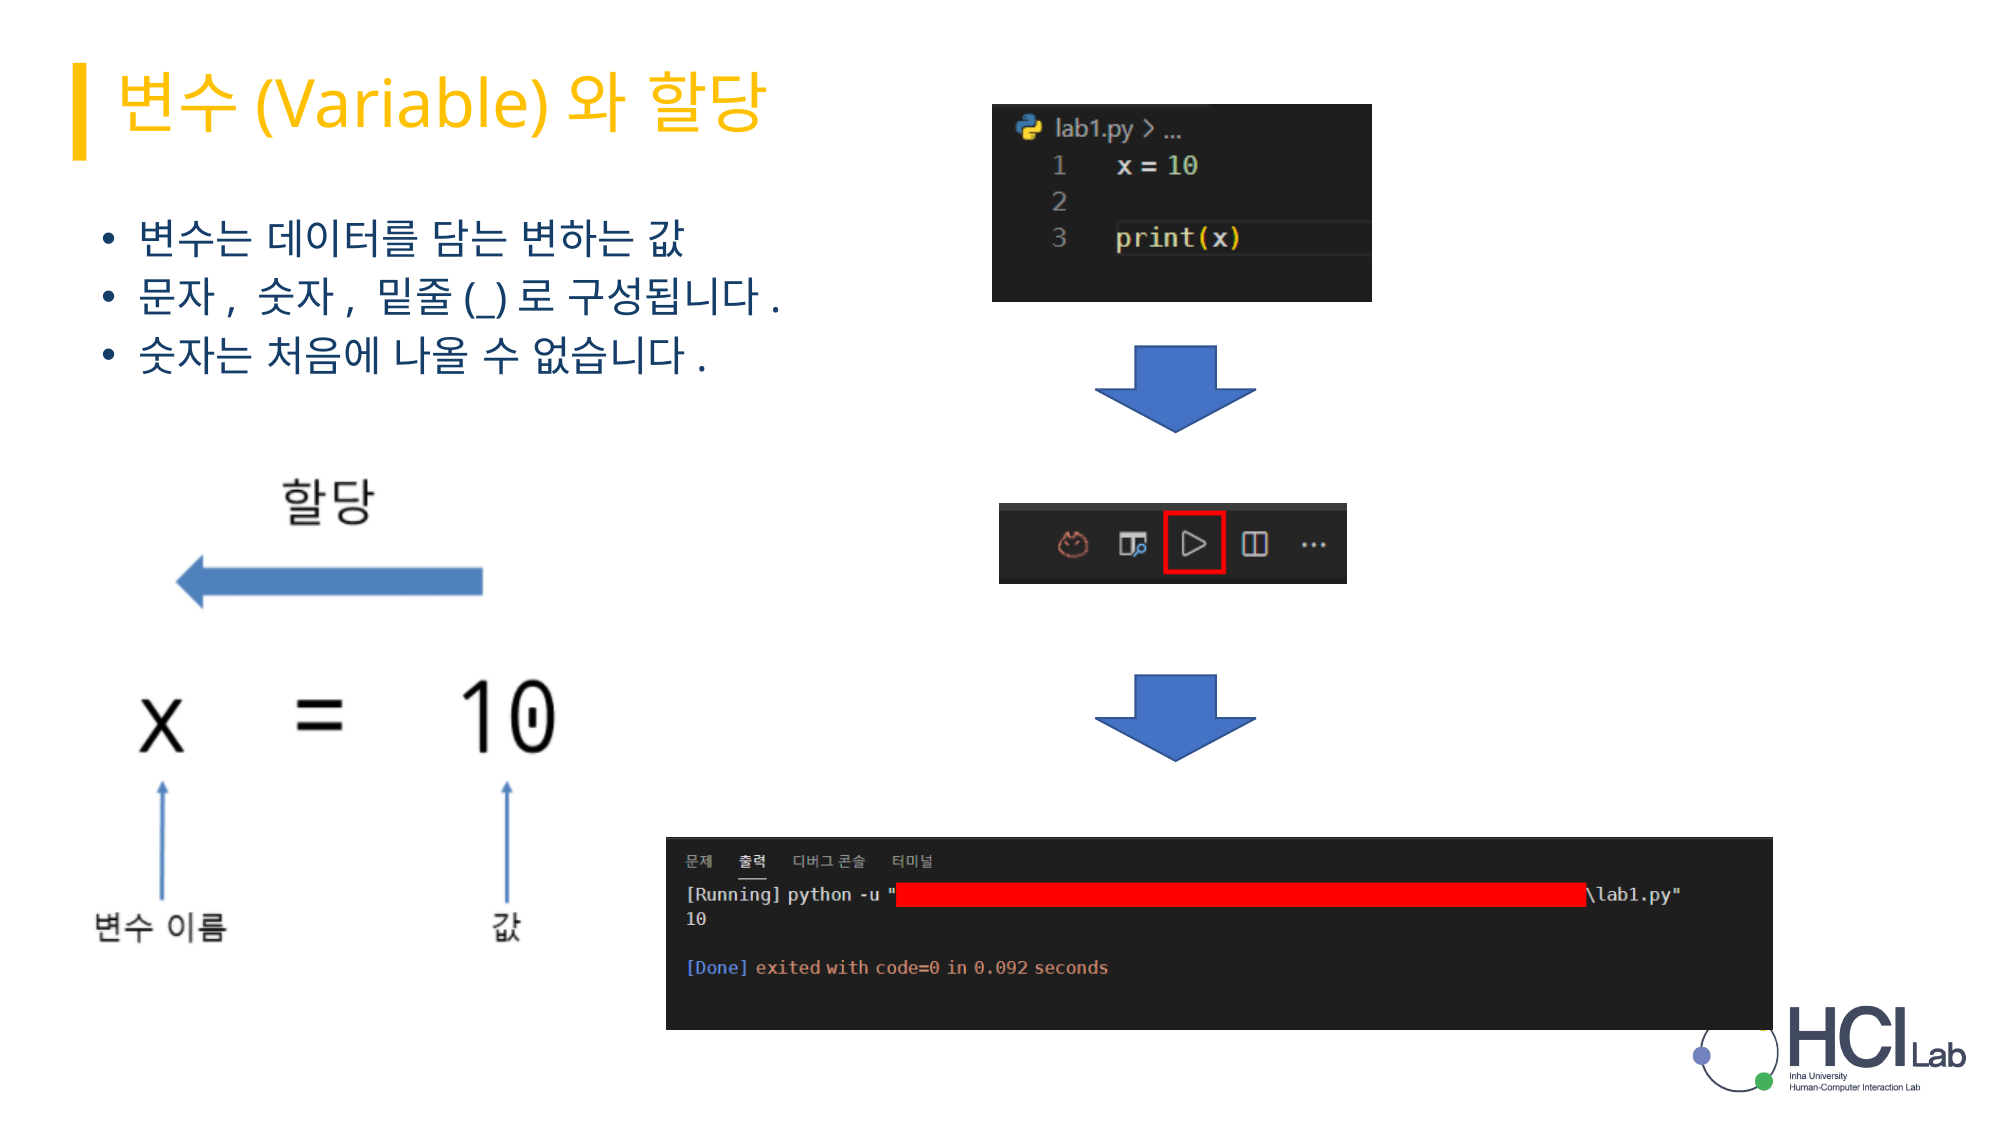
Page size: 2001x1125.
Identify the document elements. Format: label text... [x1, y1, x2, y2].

list 변수는 데이터를 담는 변하는 값 문자, 숫자, 밑줄(_)로 구성됩니다. 숫자는 처음에 나올 수 없습니다. [86, 205, 1900, 998]
picture [999, 503, 1347, 584]
text_box [1094, 345, 1257, 434]
picture [64, 443, 604, 1063]
picture [992, 104, 1372, 302]
text_box [1094, 674, 1257, 763]
list 변수(Variable)와 할당 [101, 62, 1231, 161]
picture [666, 837, 1974, 1101]
